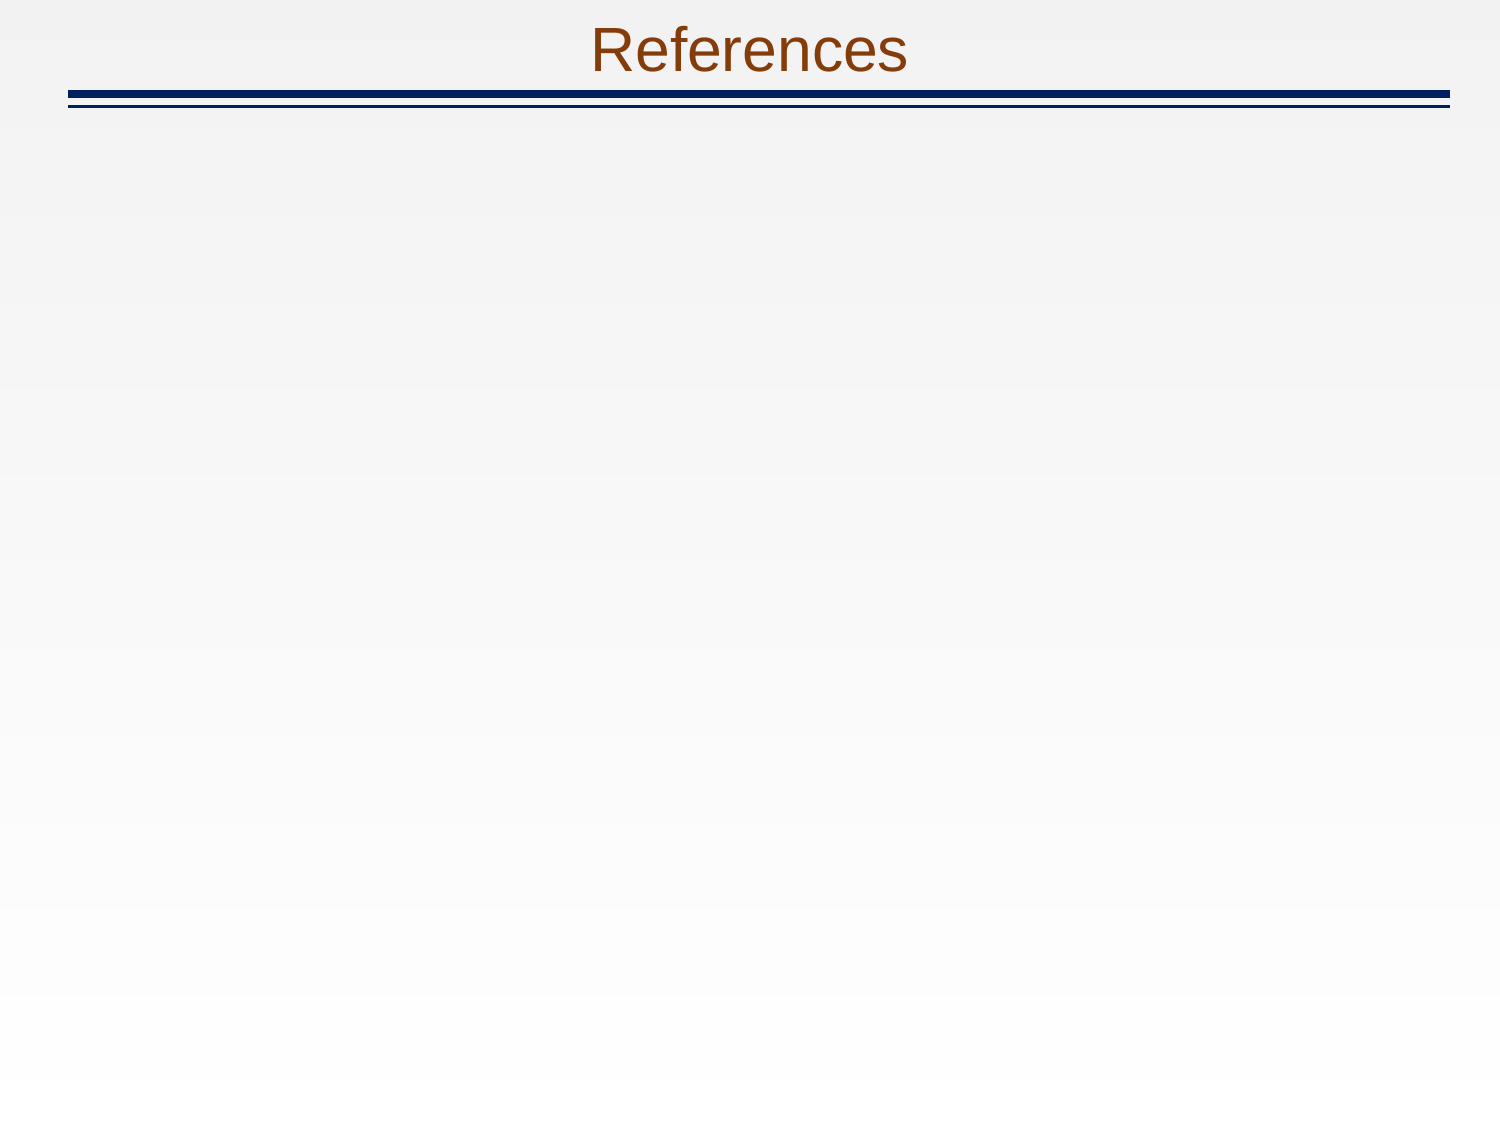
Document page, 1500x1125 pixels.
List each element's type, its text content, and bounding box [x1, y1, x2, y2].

text_box References [0, 1, 1500, 92]
